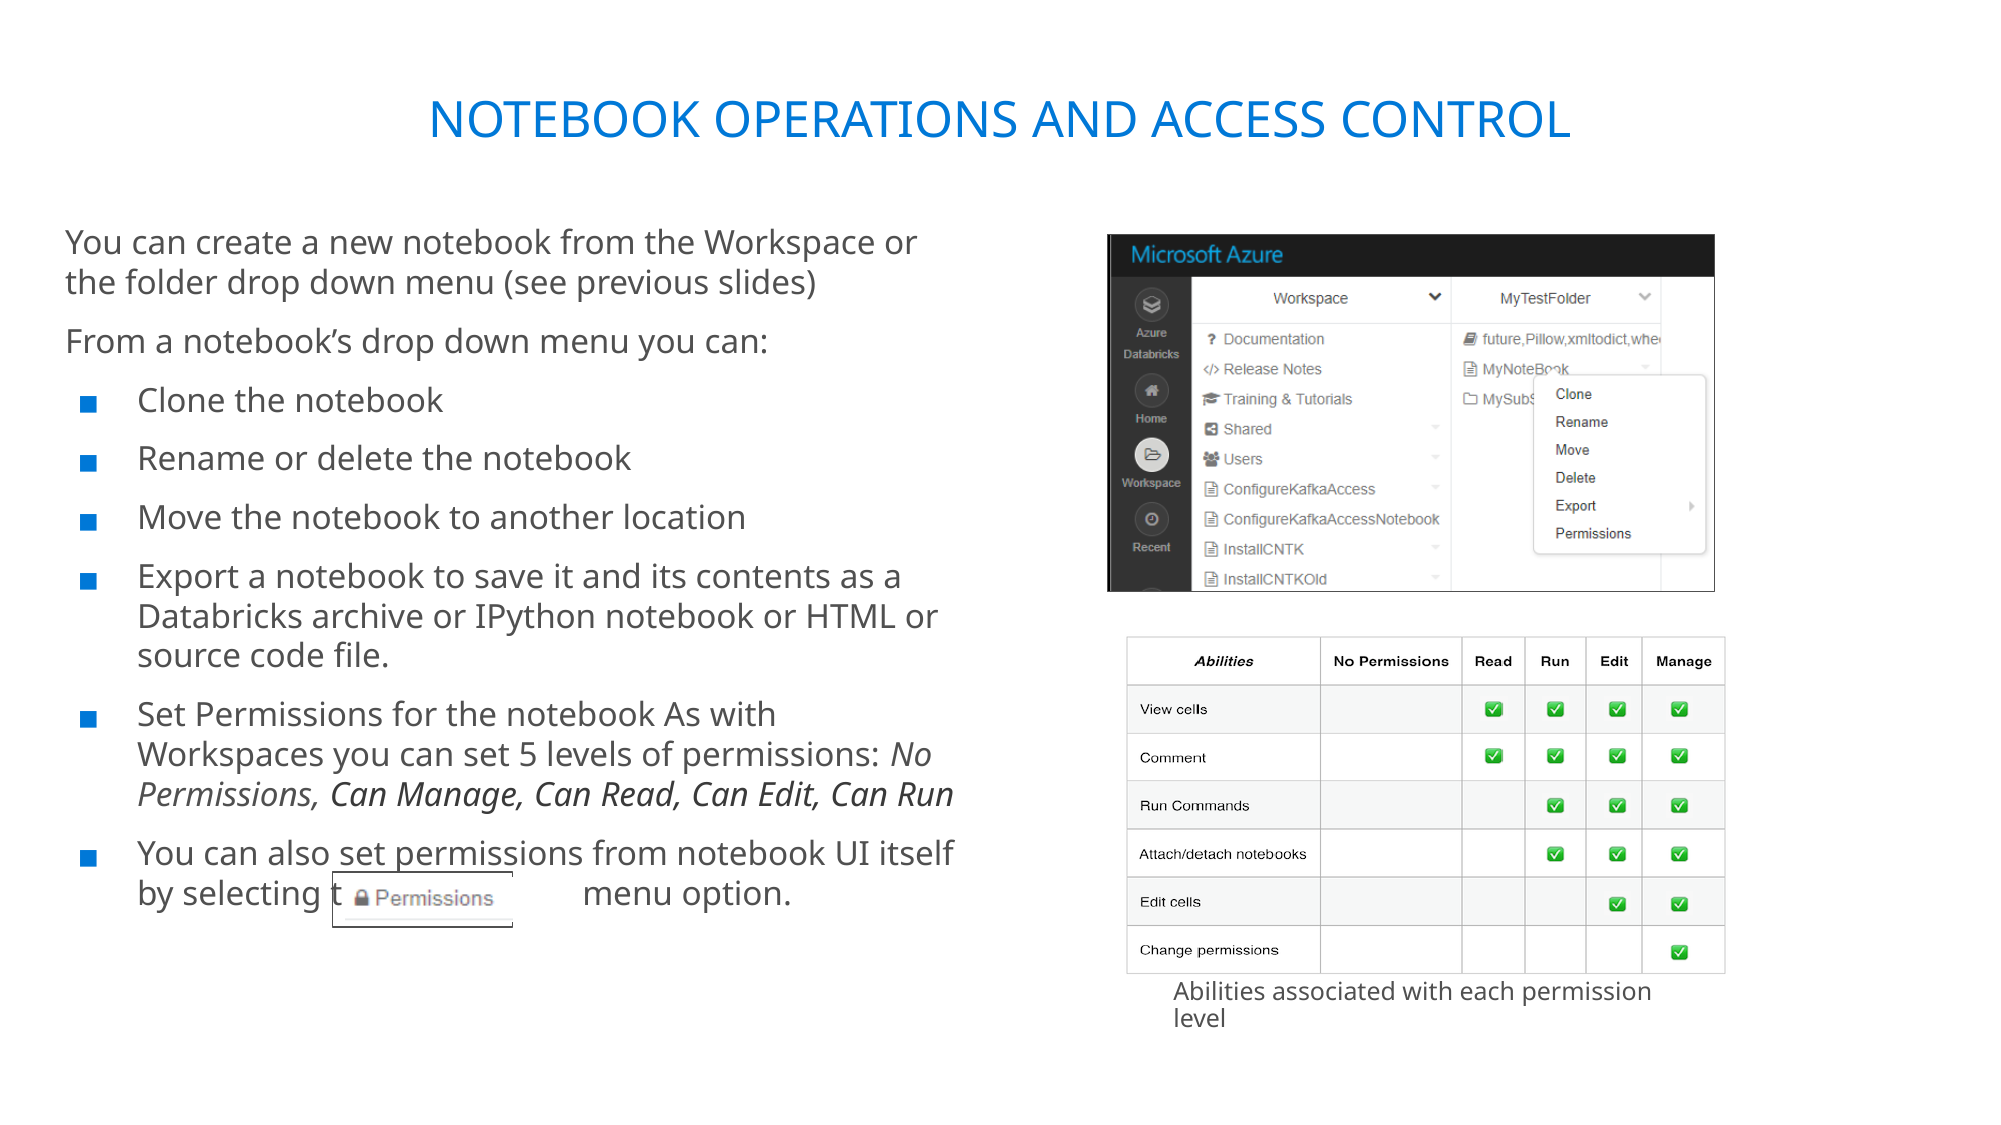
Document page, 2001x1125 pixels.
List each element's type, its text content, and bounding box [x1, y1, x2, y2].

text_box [1123, 630, 1730, 1032]
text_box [332, 871, 513, 928]
picture [1107, 235, 1714, 591]
title NOTEBOOK OPERATIONS AND ACCESS CONTROL [44, 47, 1957, 196]
text_box You can create a new notebook from the Workspace or the folder drop down menu (see previous slides) From a notebook’s drop down menu you can: Clone the notebook Rename or delete the notebook Move the notebook to another location Export a notebook to save it and its contents as a Databricks archive or IPython notebook or HTML or source code file. Set Permissions for the notebook As with Workspaces you can set 5 levels of permissions: No Permissions, Can Manage, Can Read, Can Edit, Can Run You can also set permissions from notebook UI itself by selecting the menu option. [32, 213, 975, 927]
